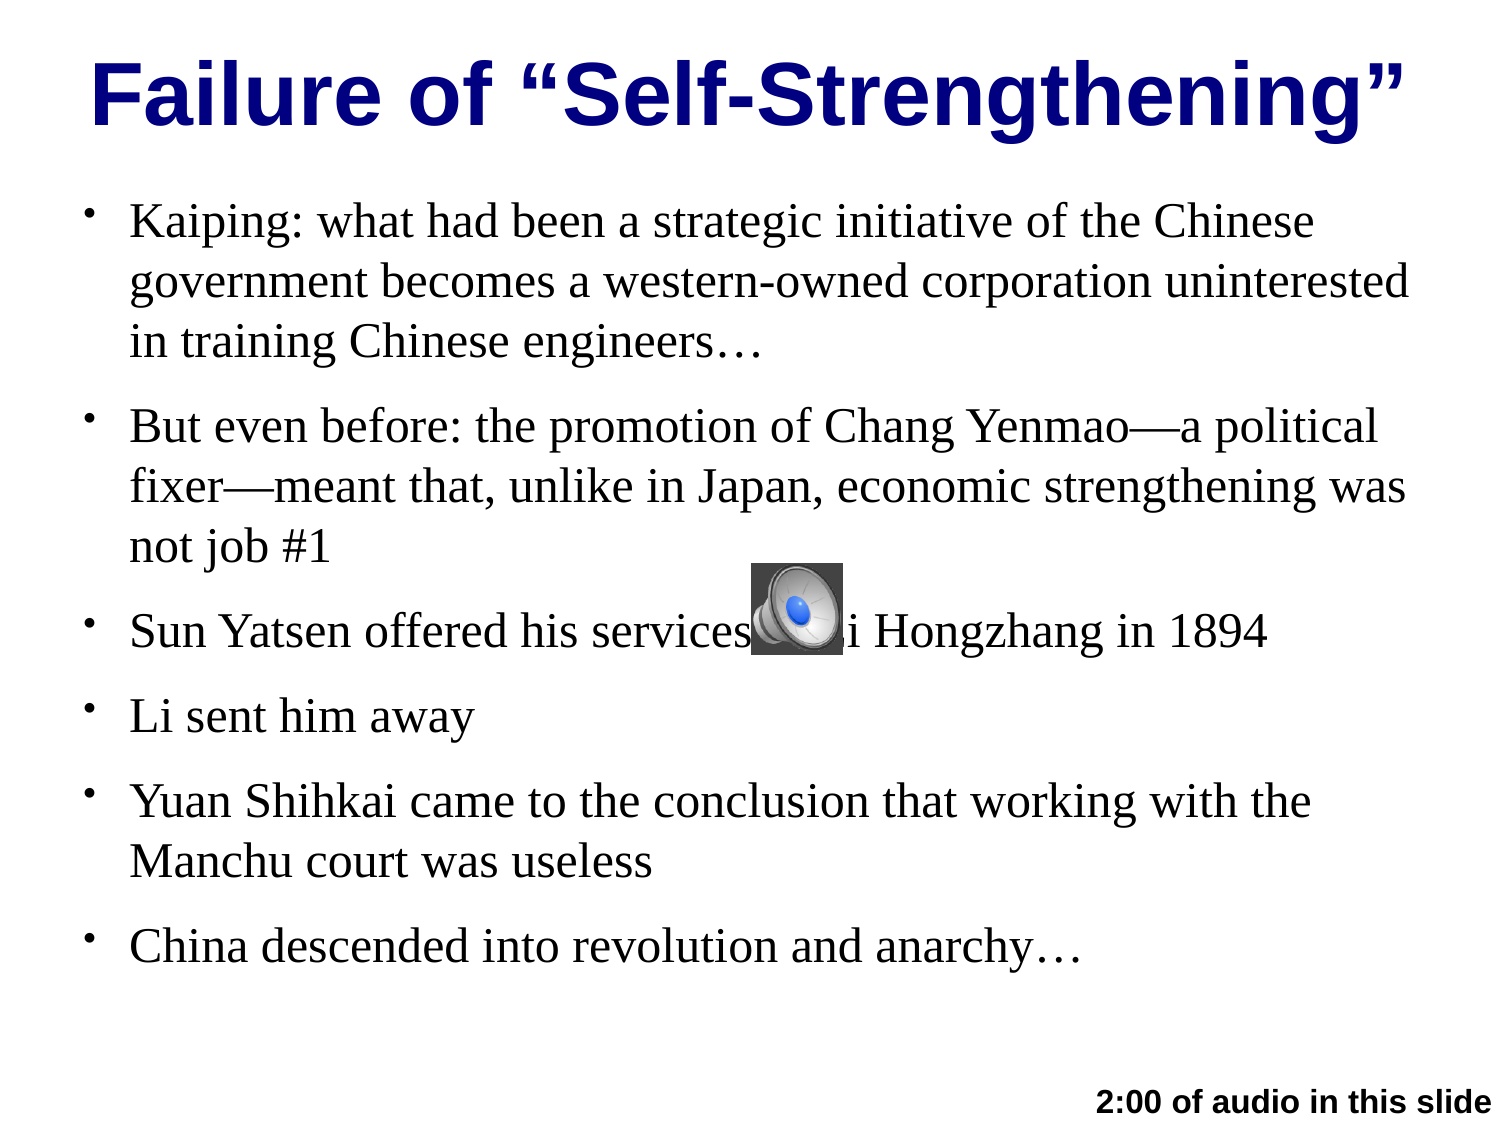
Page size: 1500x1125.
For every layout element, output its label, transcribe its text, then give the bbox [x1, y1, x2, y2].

title Failure of “Self-Strengthening” [74, 0, 1427, 178]
list Kaiping: what had been a strategic initiative of the Chinese government becomes a western-owned corporation uninterested in training Chinese engineers… But even before: the promotion of Chang Yenmao—a political fixer—meant that, unlike in Japan, economic strengthening was not job #1 Sun Yatsen offered his services to Li Hongzhang in 1894 Li sent him away Yuan Shihkai came to the conclusion that working with the Manchu court was useless China descended into revolution and anarchy… [74, 178, 1427, 1041]
text_box 2:00 of audio in this slide [652, 1072, 1500, 1125]
picture [749, 562, 844, 657]
